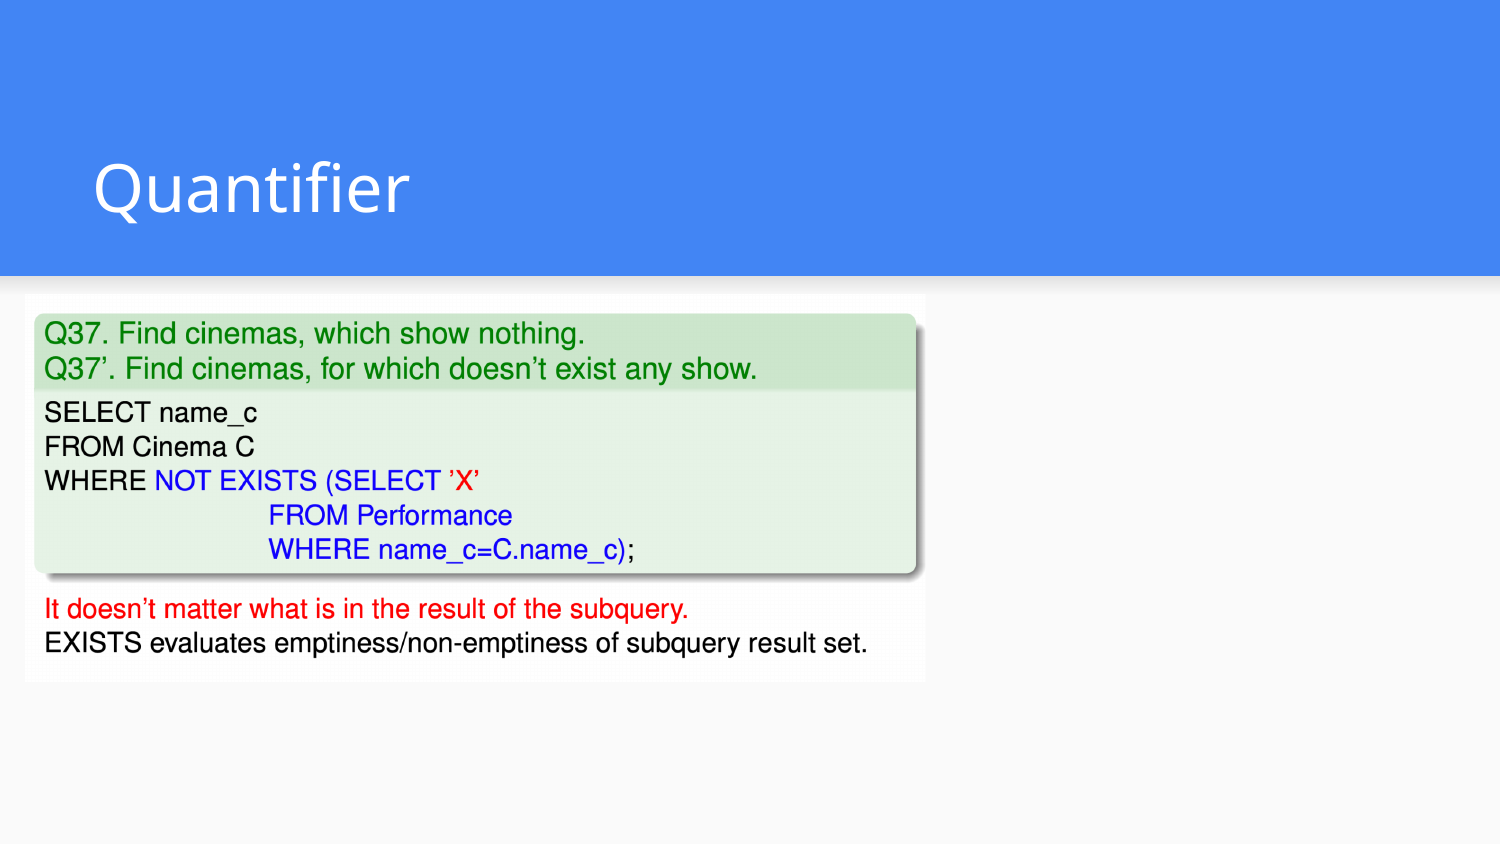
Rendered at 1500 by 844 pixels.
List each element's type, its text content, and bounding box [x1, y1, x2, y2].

title Quantifier [77, 121, 1427, 248]
picture [24, 294, 926, 682]
